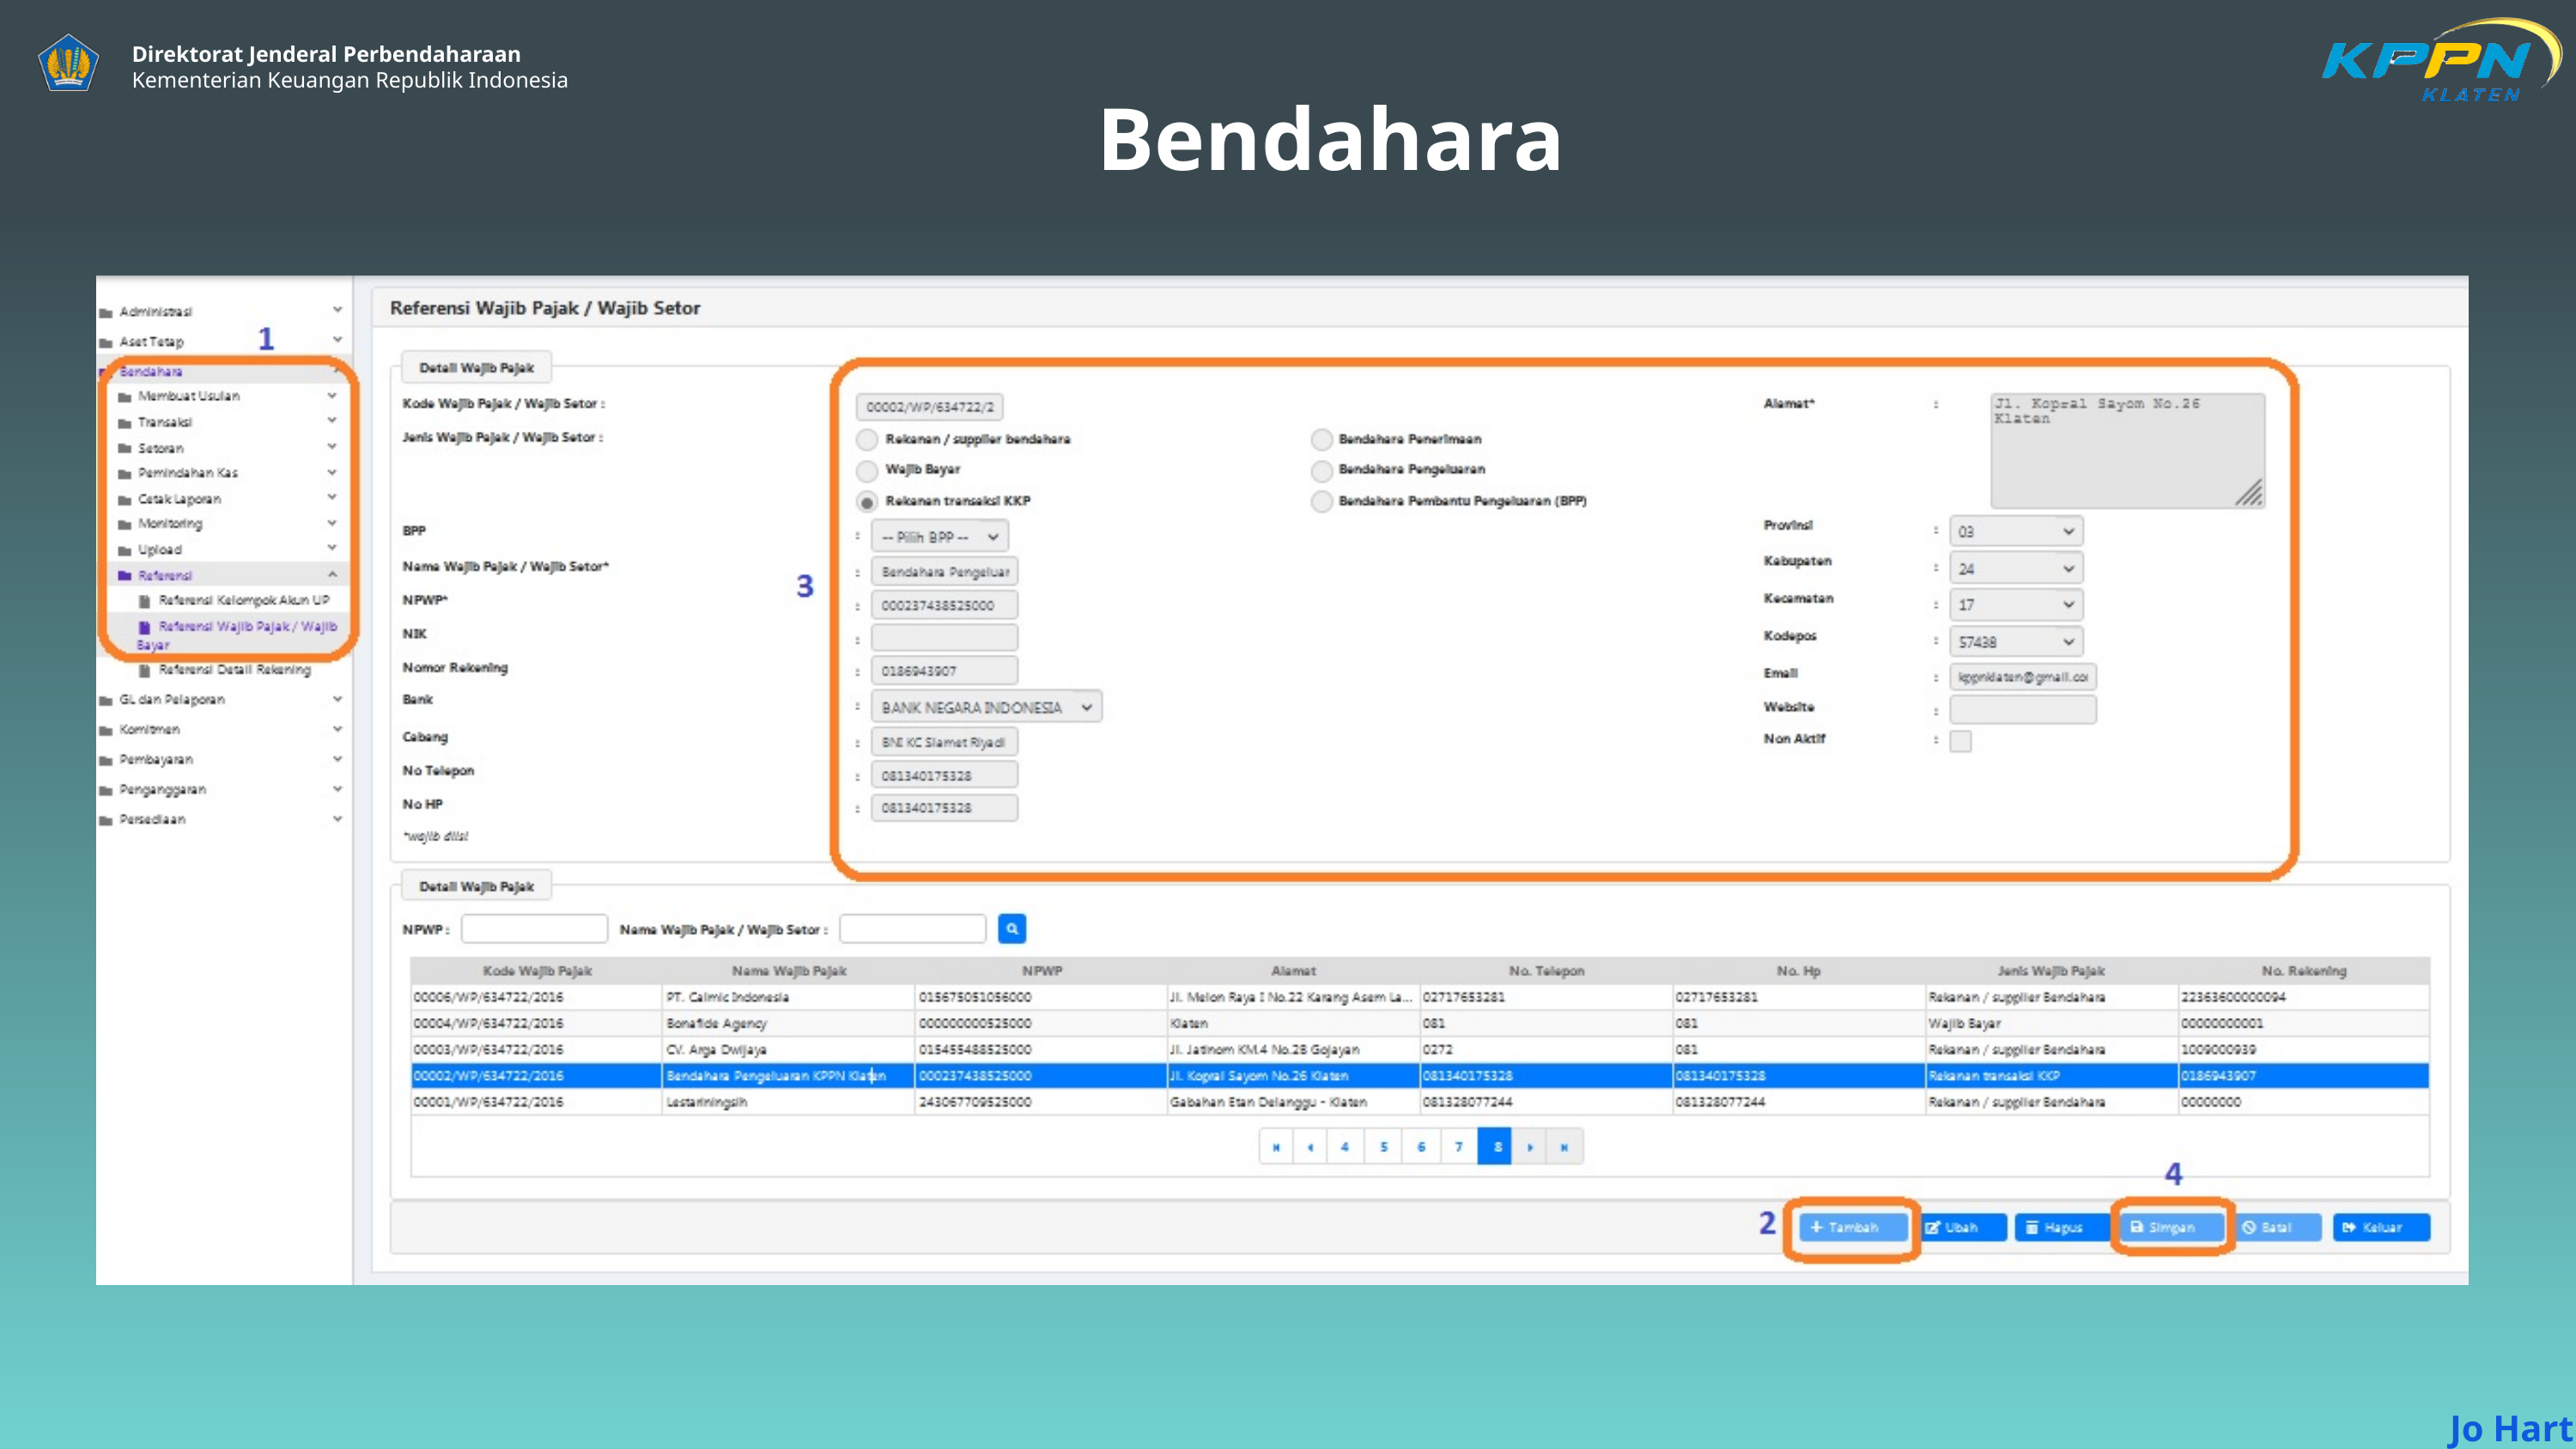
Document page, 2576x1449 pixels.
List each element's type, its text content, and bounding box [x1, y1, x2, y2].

text_box Bendahara [1084, 71, 1869, 200]
picture [37, 33, 106, 92]
picture [2272, 0, 2576, 110]
picture [96, 276, 2469, 1285]
